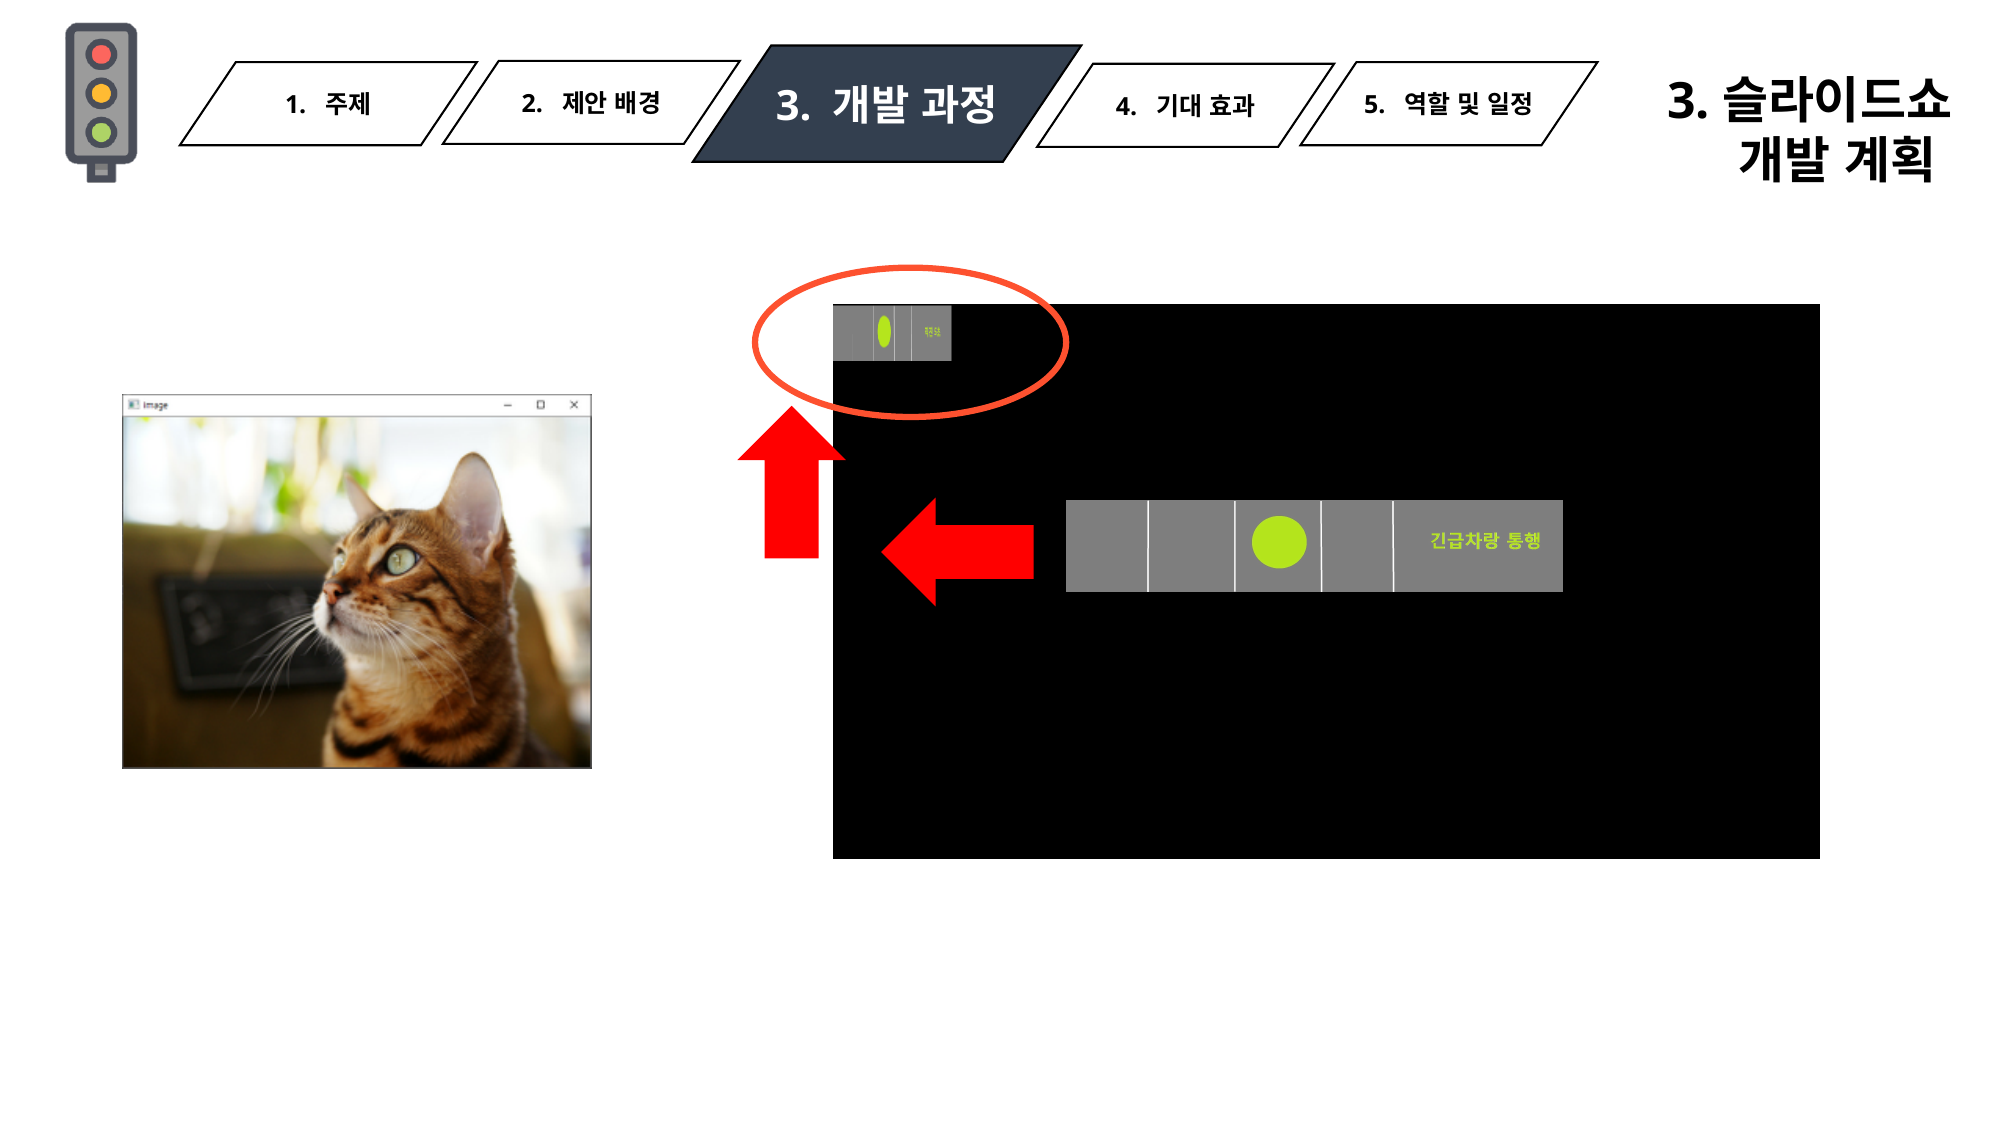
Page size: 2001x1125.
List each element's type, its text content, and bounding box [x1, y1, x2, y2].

picture [122, 394, 592, 769]
picture [833, 304, 1820, 859]
picture [39, 18, 163, 191]
text_box 3.슬라이드쇼 개발 계획 [1647, 60, 1986, 196]
text_box 3. 개발 과정 [690, 44, 1084, 163]
text_box [737, 405, 833, 559]
text_box [753, 266, 1046, 409]
text_box 1. 주제 [177, 61, 479, 147]
text_box 2. 제안 배경 [440, 59, 742, 145]
text_box 4. 기대 효과 [1035, 62, 1337, 148]
text_box 5. 역할 및 일정 [1298, 61, 1600, 147]
